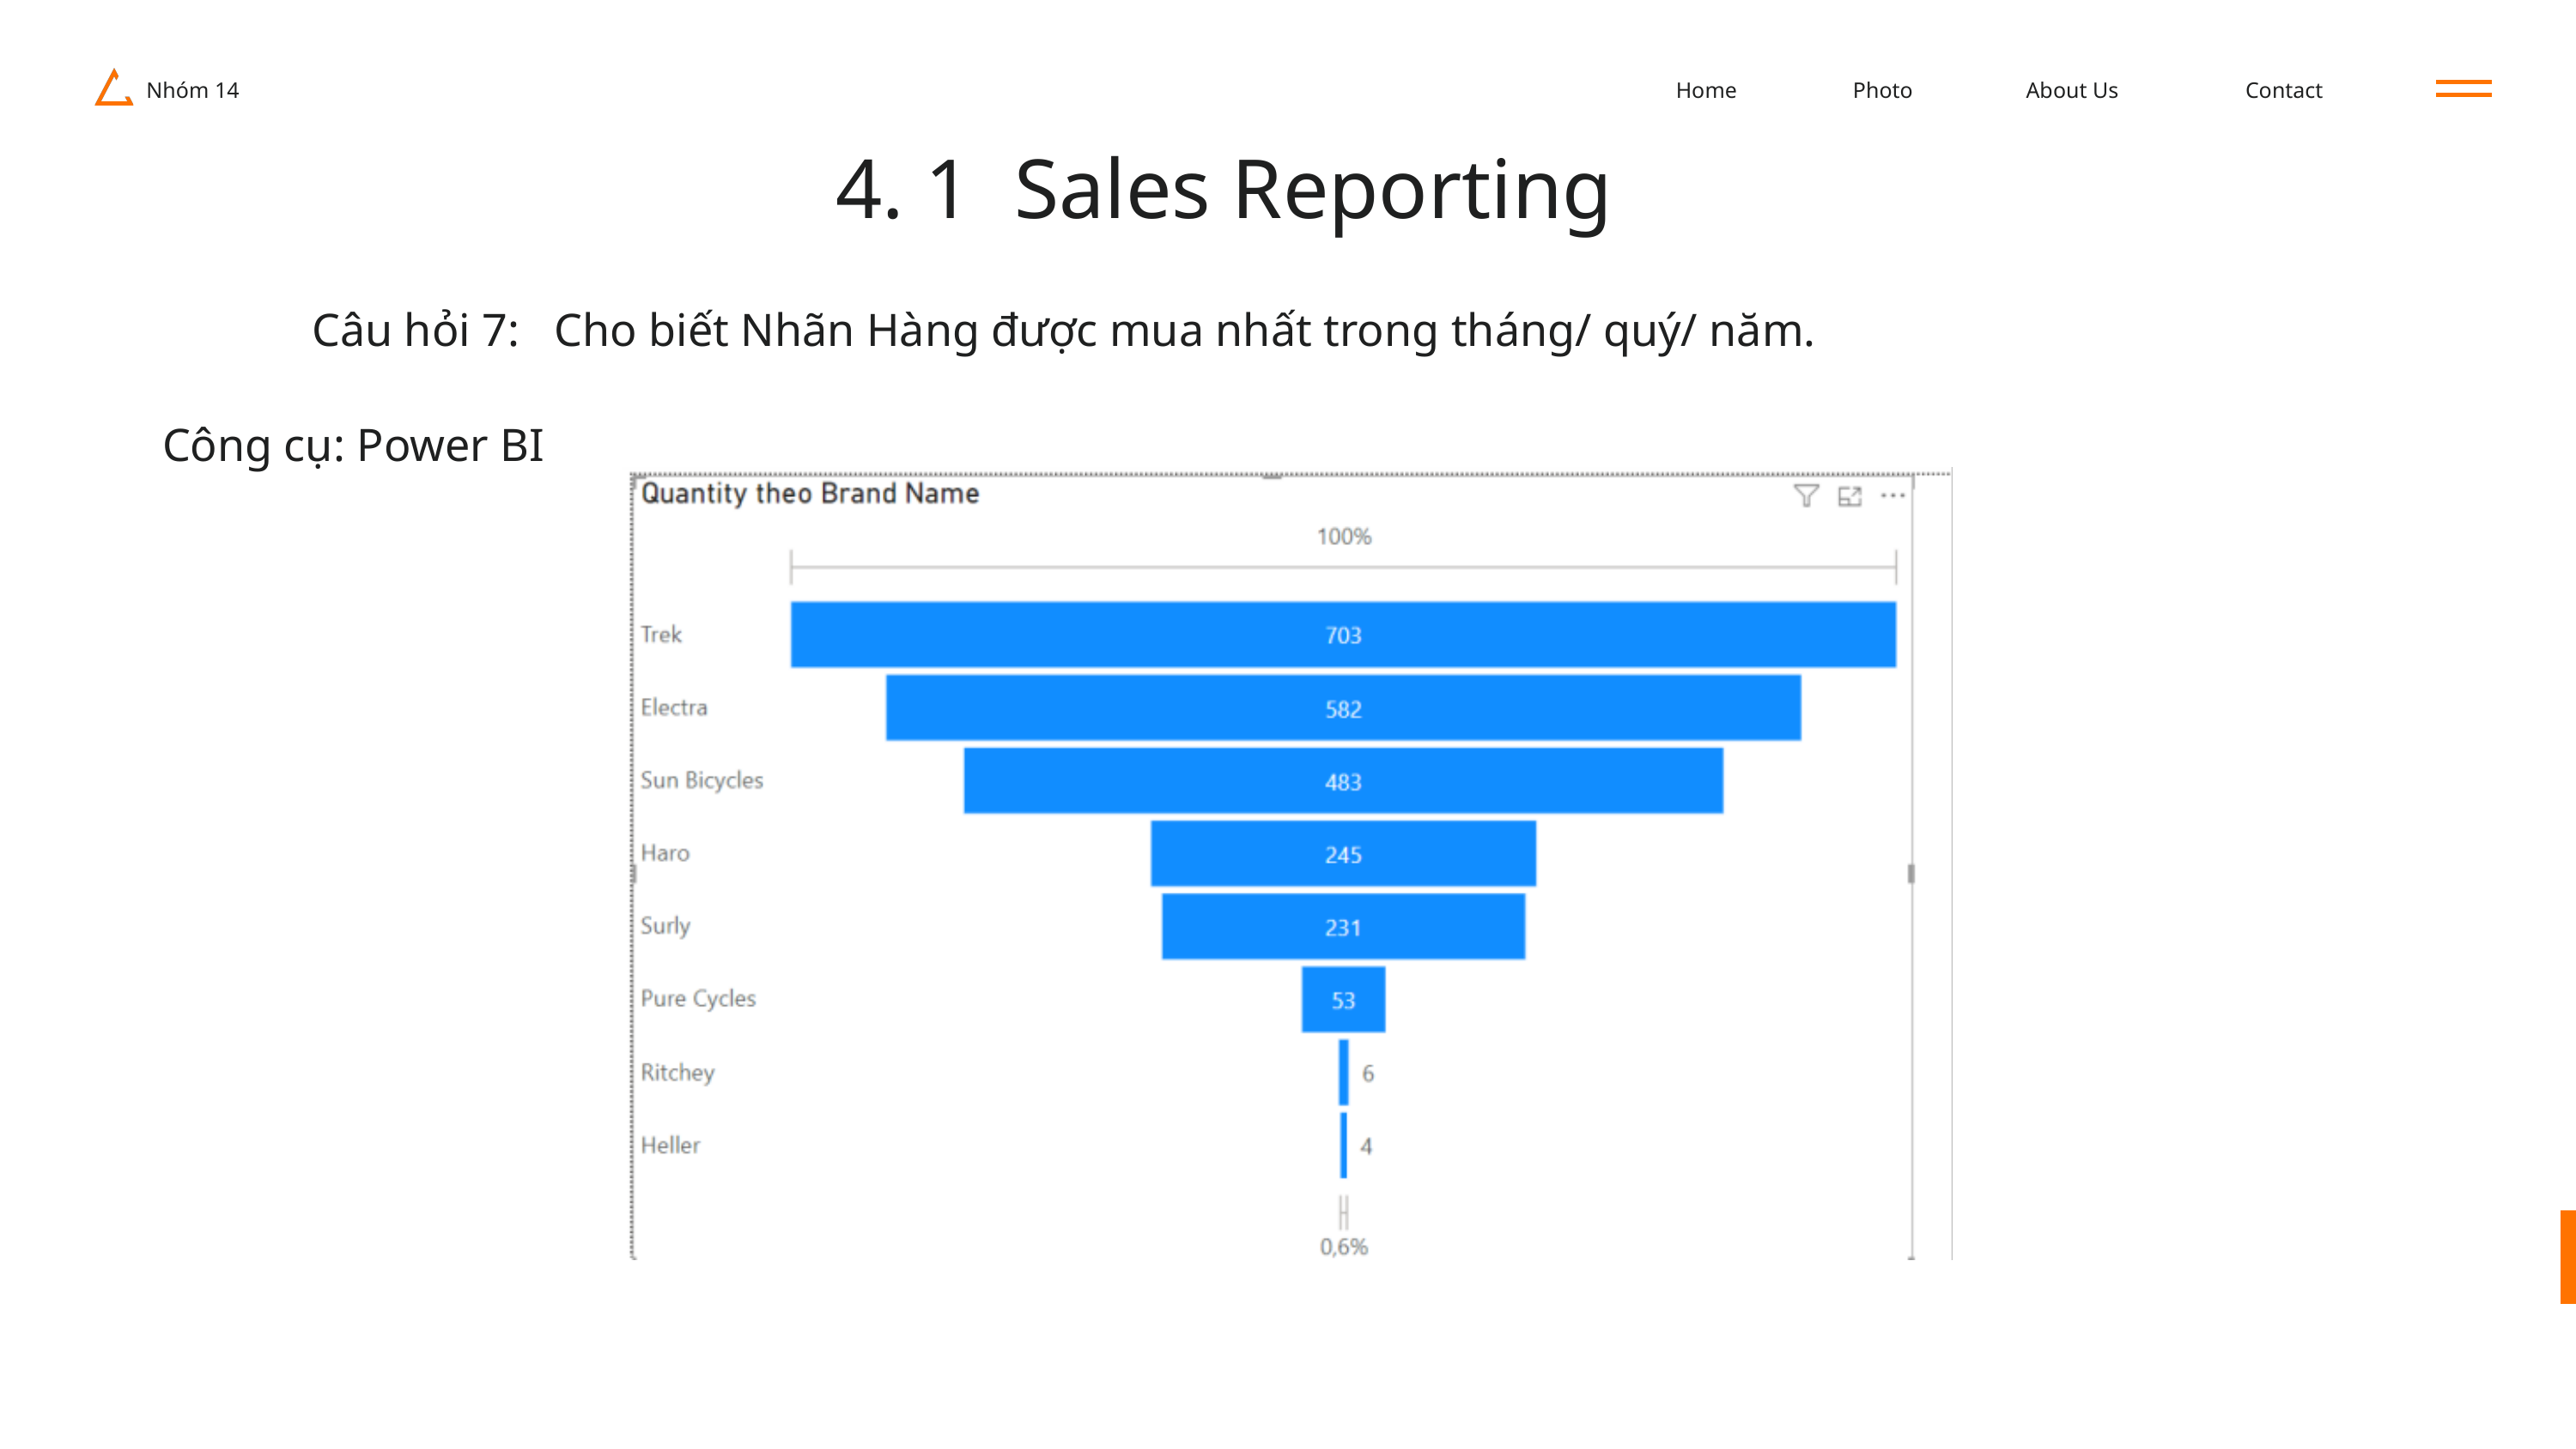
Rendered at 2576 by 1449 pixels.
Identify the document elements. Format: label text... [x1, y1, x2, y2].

text_box Câu hỏi 7: Cho biết Nhãn Hàng được mua nhất trong tháng/ quý/ năm. [312, 293, 2492, 794]
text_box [2435, 79, 2493, 84]
text_box 4. 1 Sales Reporting [835, 139, 2245, 235]
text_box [2560, 1210, 2576, 1304]
text_box Công cụ: Power BI [162, 407, 569, 470]
text_box [622, 794, 1954, 1260]
text_box About Us [2026, 72, 2176, 103]
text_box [2435, 92, 2493, 97]
text_box Photo [1852, 72, 1957, 103]
text_box Home [1675, 72, 1790, 103]
text_box [94, 68, 134, 106]
text_box Contact [2245, 72, 2384, 103]
text_box Nhóm 14 [146, 72, 365, 103]
